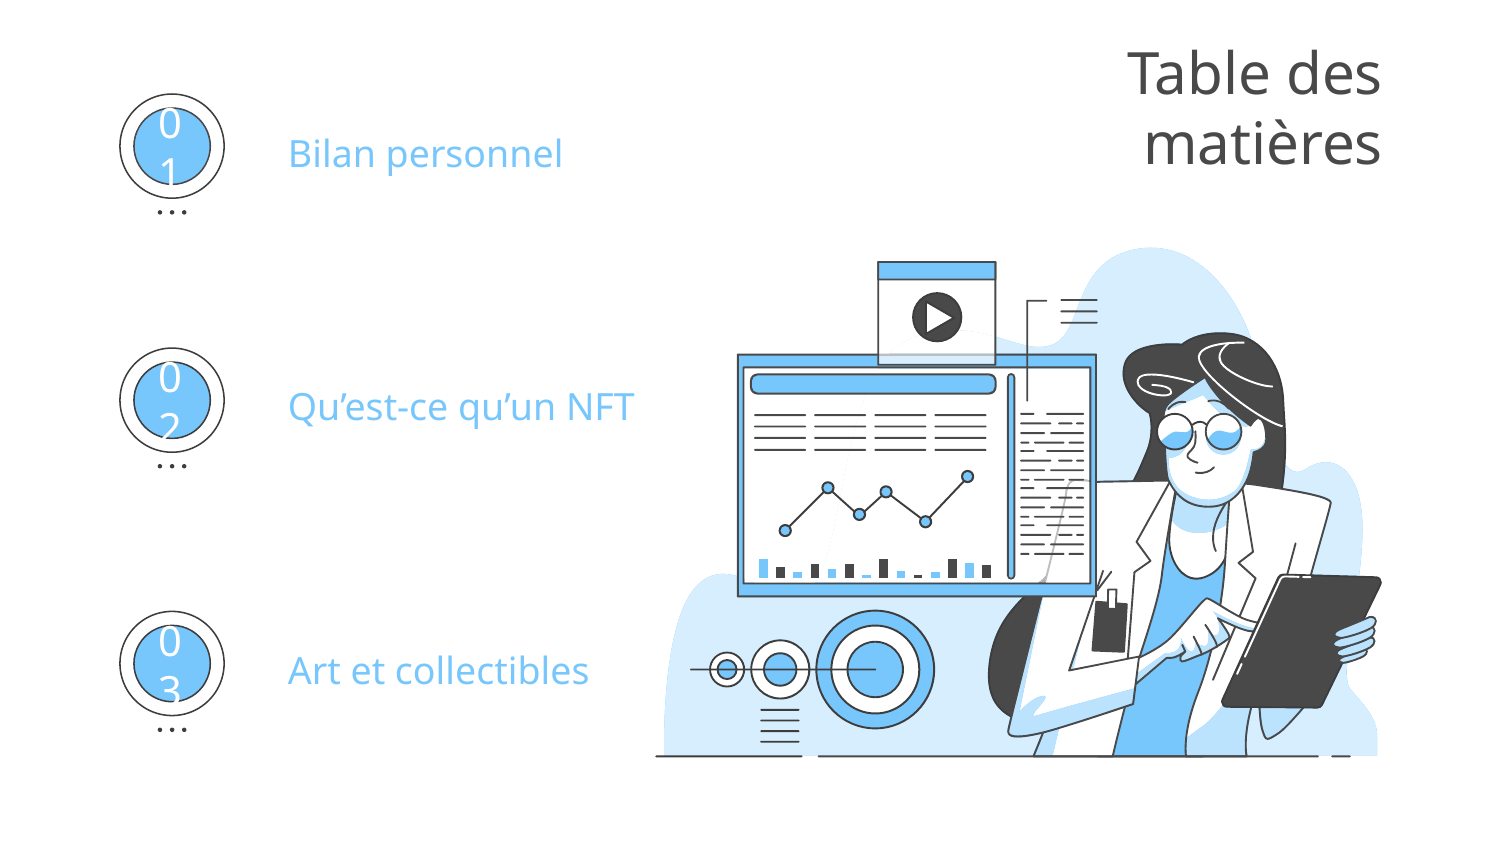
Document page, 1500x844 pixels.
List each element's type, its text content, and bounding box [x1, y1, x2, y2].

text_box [119, 611, 225, 733]
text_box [119, 93, 225, 215]
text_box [655, 247, 1383, 758]
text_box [119, 347, 225, 469]
subtitle Bilan personnel [273, 109, 702, 223]
title Table des matières [913, 58, 1398, 153]
subtitle Art et collectibles [273, 625, 649, 689]
subtitle Qu’est-ce qu’un NFT [273, 362, 649, 425]
